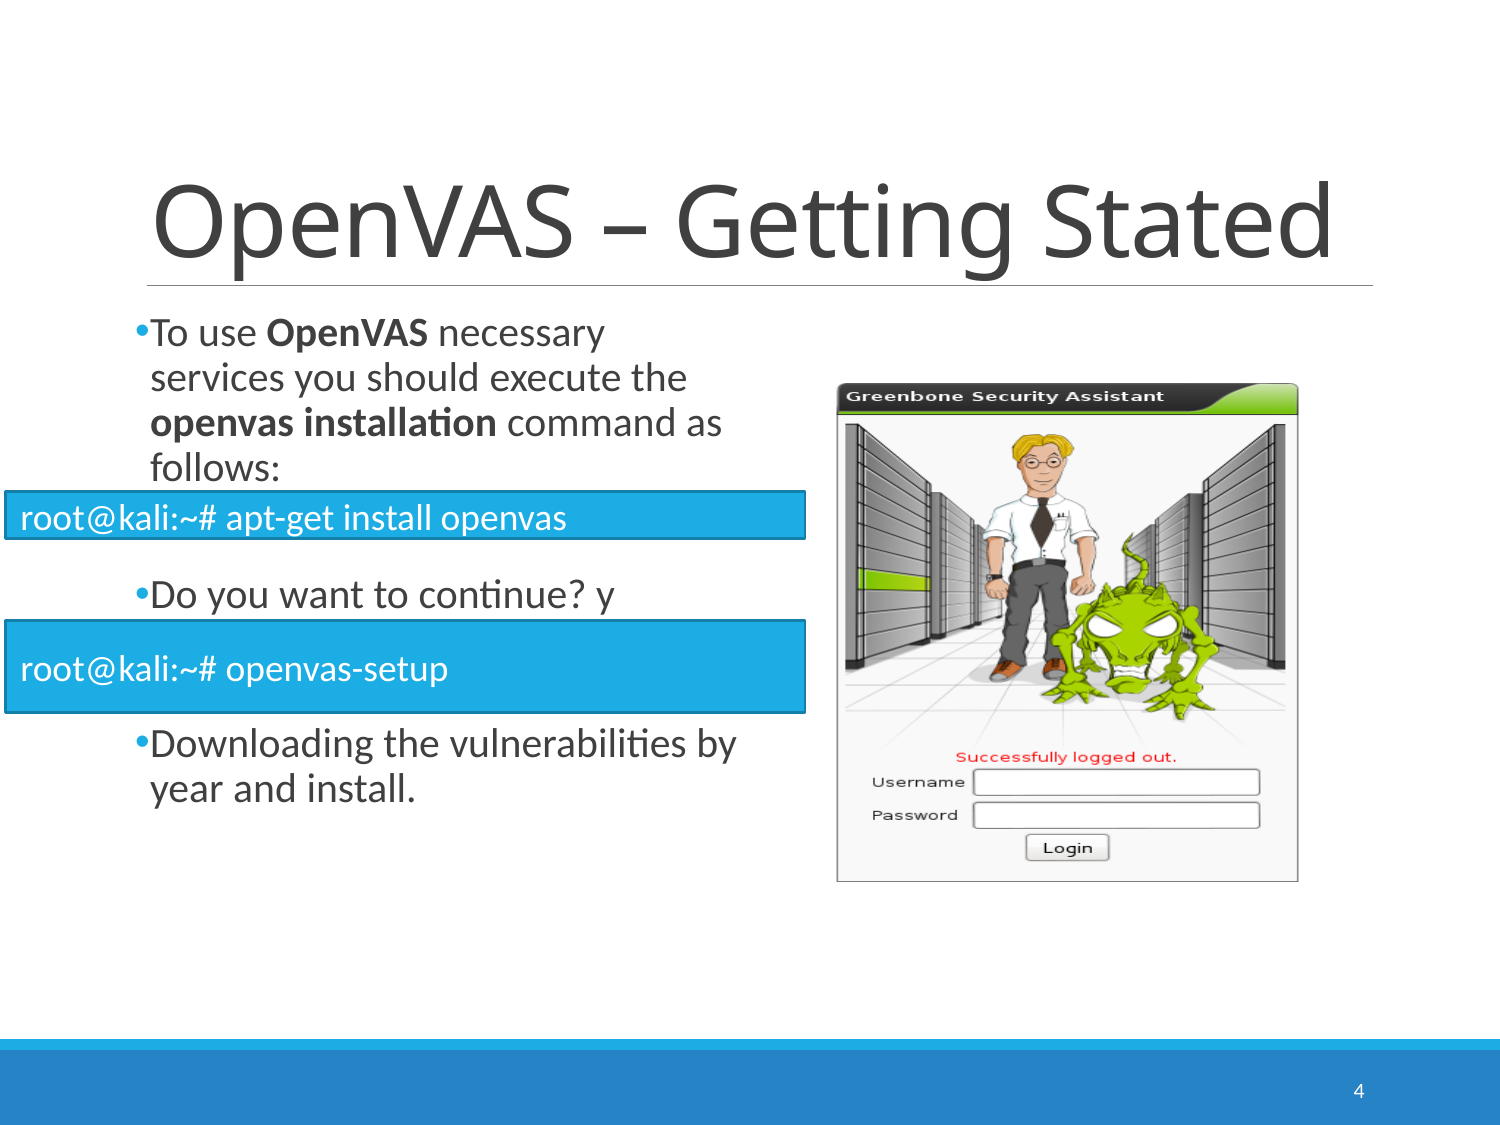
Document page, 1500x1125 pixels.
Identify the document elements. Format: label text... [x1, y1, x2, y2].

text_box root@kali:~# apt-get install openvas [4, 490, 806, 540]
title OpenVAS – Getting Stated [135, 47, 1373, 285]
list To use OpenVAS necessary services you should execute the openvas installation command as follows: Choose Terminal Do you want to continue? y Afterwards: Downloading the vulnerabilities by year and install. [135, 714, 743, 963]
list To use OpenVAS necessary services you should execute the openvas installation command as follows: Choose Terminal Do you want to continue? y Afterwards: Downloading the vulnerabilities by year and install. [135, 540, 743, 619]
list To use OpenVAS necessary services you should execute the openvas installation command as follows: Choose Terminal Do you want to continue? y Afterwards: Downloading the vulnerabilities by year and install. [135, 302, 743, 490]
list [828, 380, 1310, 886]
slide_number 4 [1218, 1059, 1380, 1120]
text_box root@kali:~# openvas-setup [4, 619, 806, 714]
